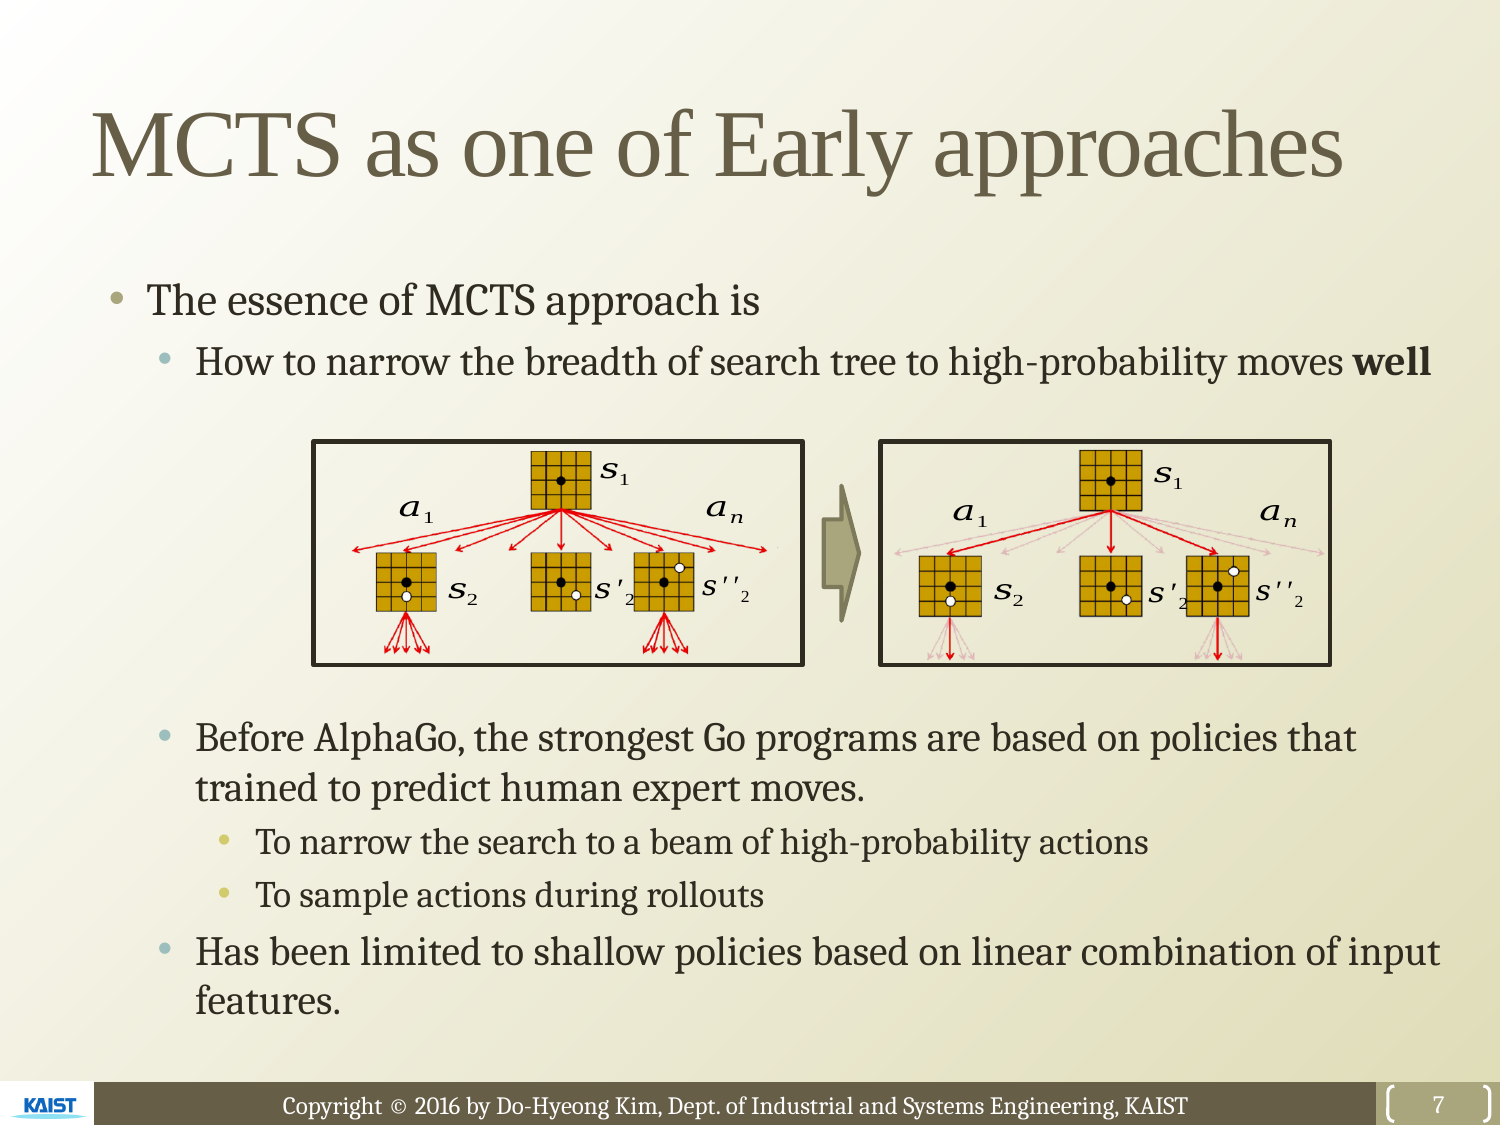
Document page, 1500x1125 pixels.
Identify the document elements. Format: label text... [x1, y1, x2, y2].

picture [0, 1081, 94, 1125]
picture [882, 442, 1328, 664]
text_box [821, 483, 862, 623]
slide_number 7 [1386, 1084, 1492, 1123]
picture [315, 442, 801, 664]
title MCTS as one of Early approaches [75, 45, 1459, 232]
list The essence of MCTS approach is How to narrow the breadth of search tree to high-probability moves well Before AlphaGo, the strongest Go programs are based on policies that trained to predict human expert moves. To narrow the search to a beam of high-probability actions To sample actions during rollouts Has been limited to shallow policies based on linear combination of input features. [75, 262, 1459, 1071]
